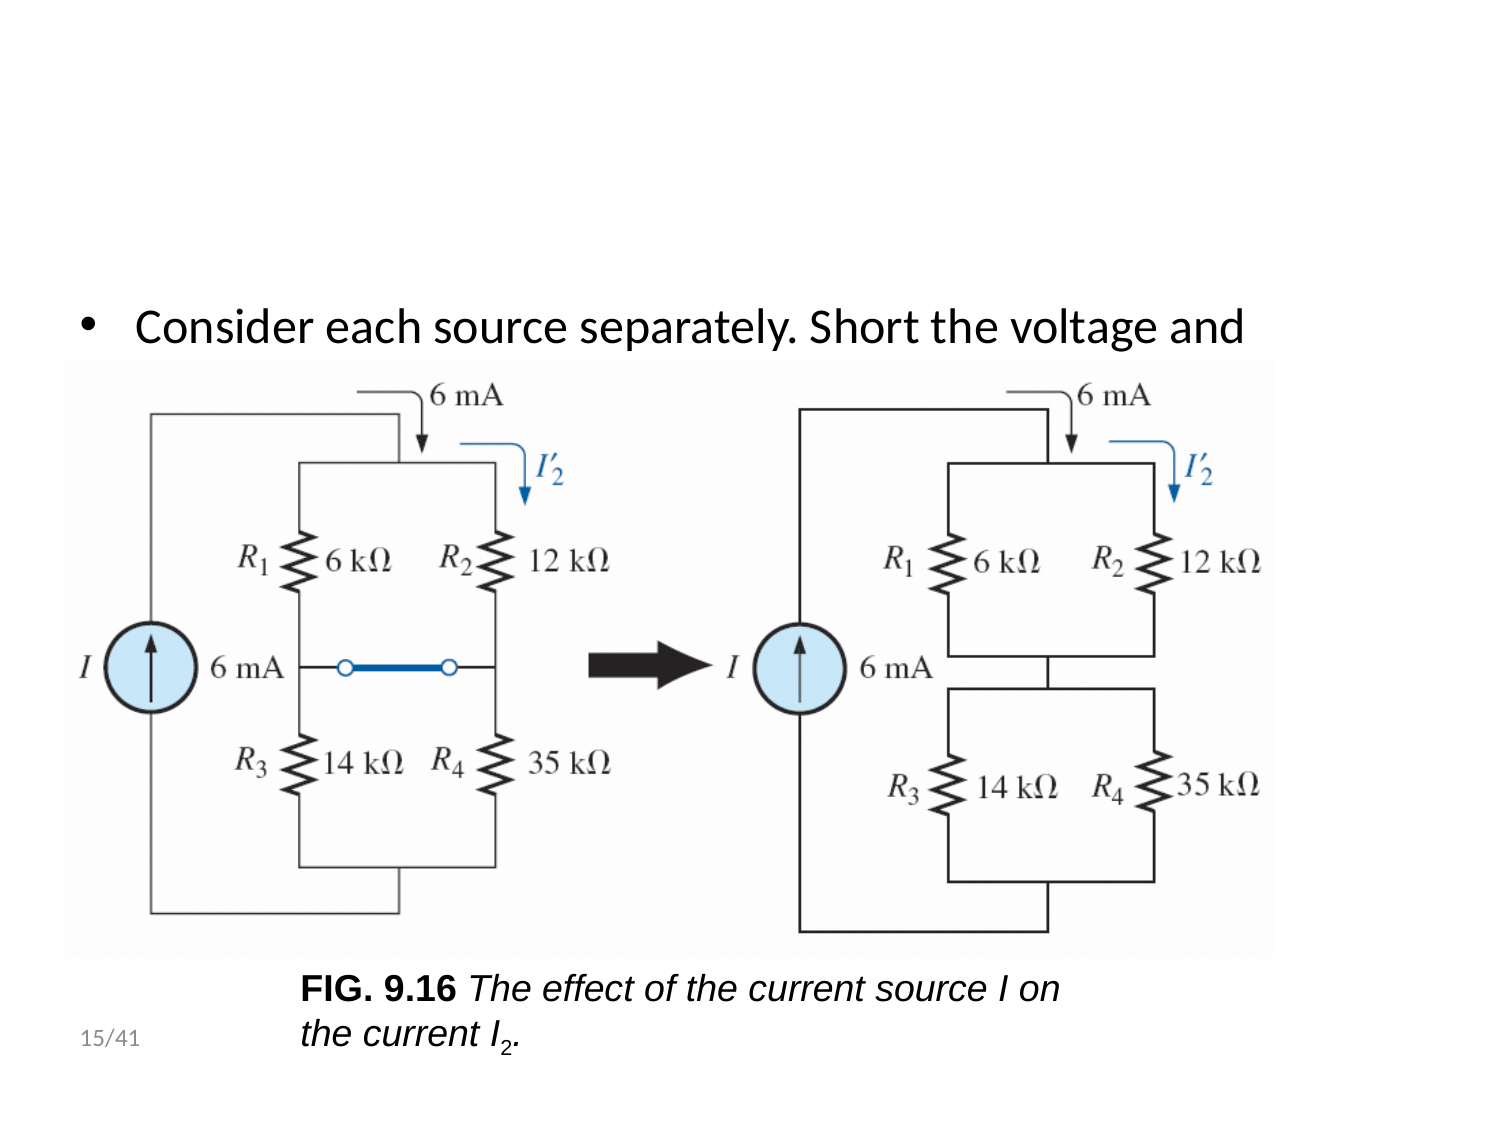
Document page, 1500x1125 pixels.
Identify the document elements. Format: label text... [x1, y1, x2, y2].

list Consider each source separately. Short the voltage and only consider the current source [64, 285, 1338, 398]
slide_number 15/41 [64, 1014, 415, 1067]
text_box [64, 361, 1276, 1007]
